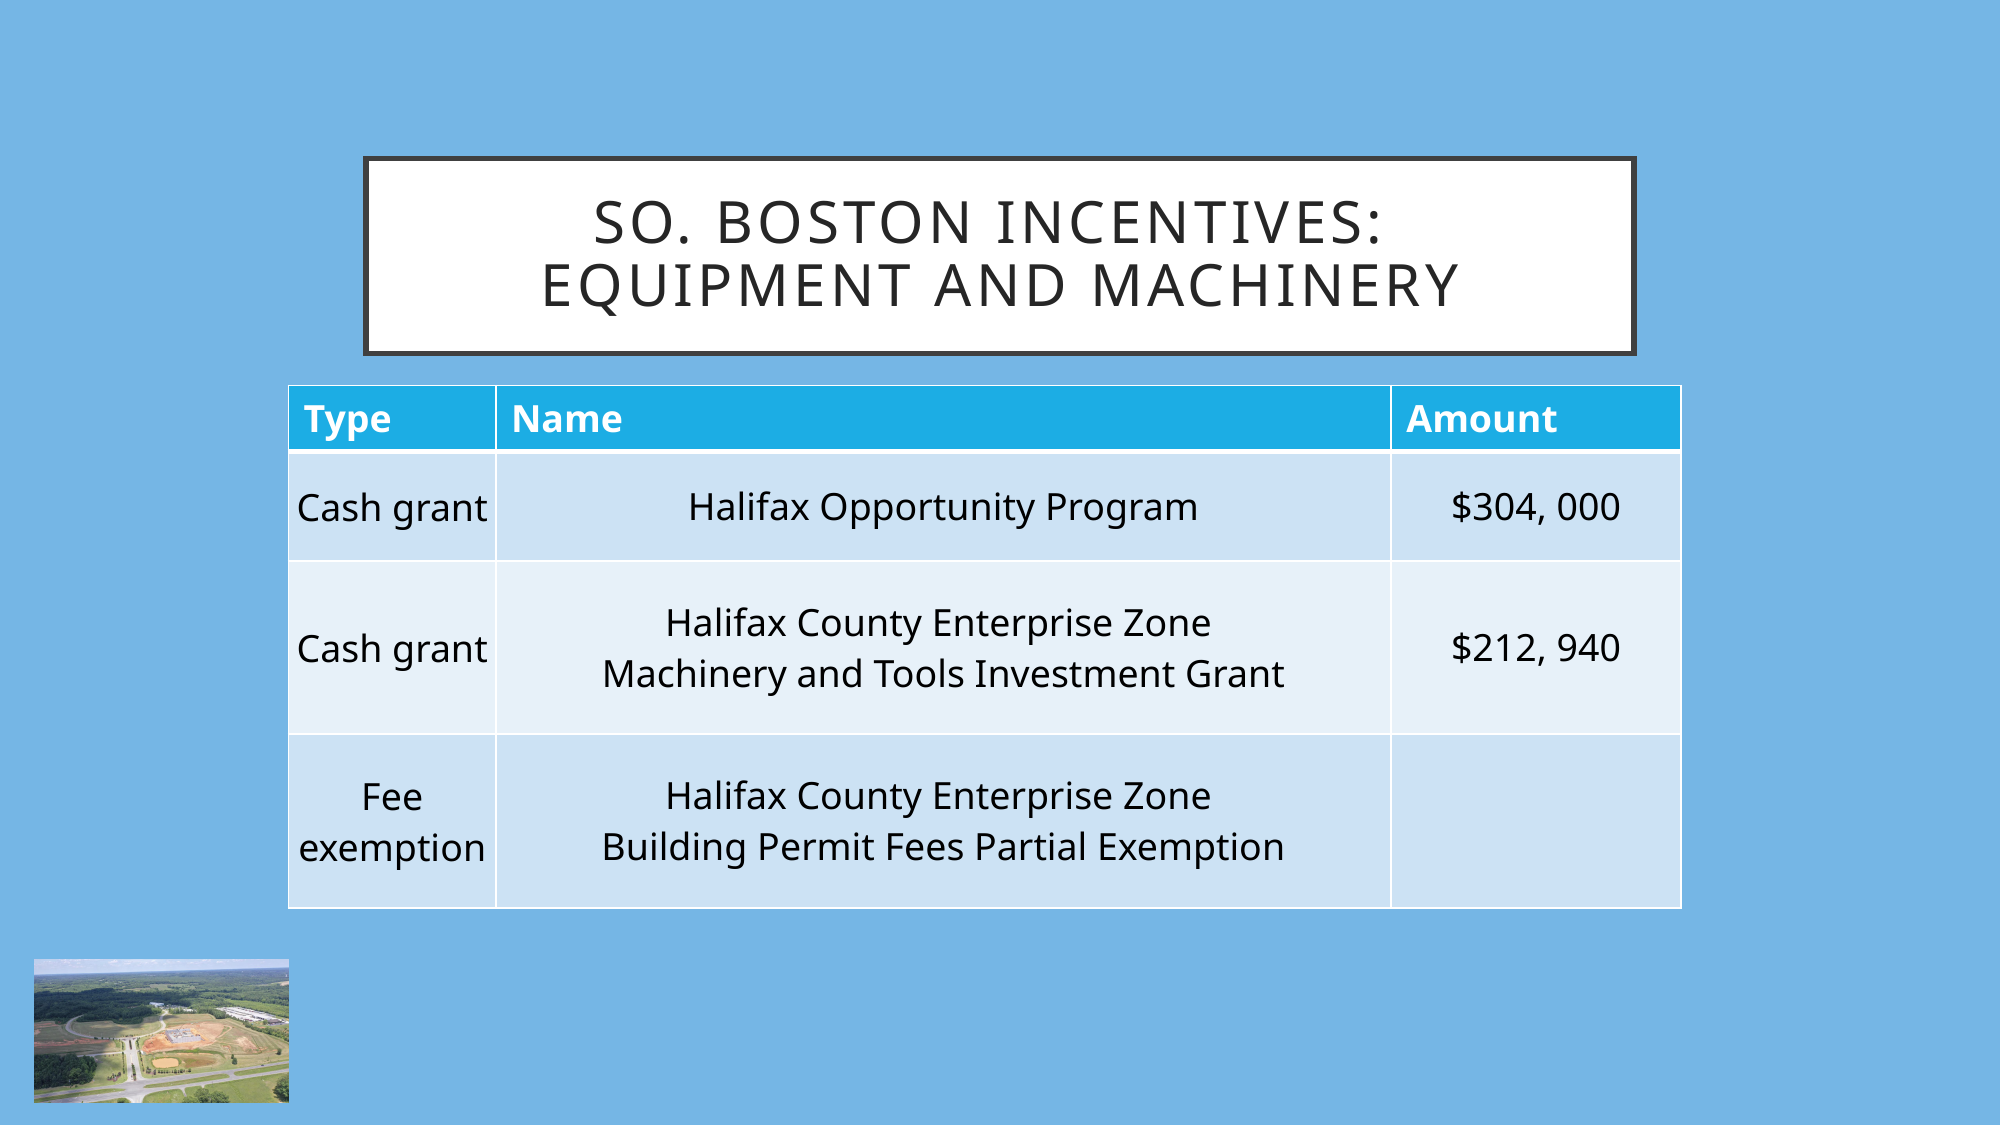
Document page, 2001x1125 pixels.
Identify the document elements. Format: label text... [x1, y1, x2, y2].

table_header Type [289, 386, 495, 449]
table_cell Halifax Opportunity Program [497, 454, 1390, 560]
table_cell Fee exemption [289, 735, 495, 907]
table_cell Cash grant [289, 562, 495, 733]
table_header Name [497, 386, 1390, 449]
table_cell [1392, 735, 1680, 907]
table_cell Cash grant [289, 454, 495, 560]
table_cell $304, 000 [1392, 454, 1680, 560]
table_header Amount [1392, 386, 1680, 449]
picture [34, 959, 289, 1103]
table_cell Halifax County Enterprise Zone Building Permit Fees Partial Exemption [497, 735, 1390, 907]
table_cell Halifax County Enterprise Zone Machinery and Tools Investment Grant [497, 562, 1390, 733]
table_cell $212, 940 [1392, 562, 1680, 733]
title So. Boston Incentives: equipment and machinery [363, 156, 1637, 356]
